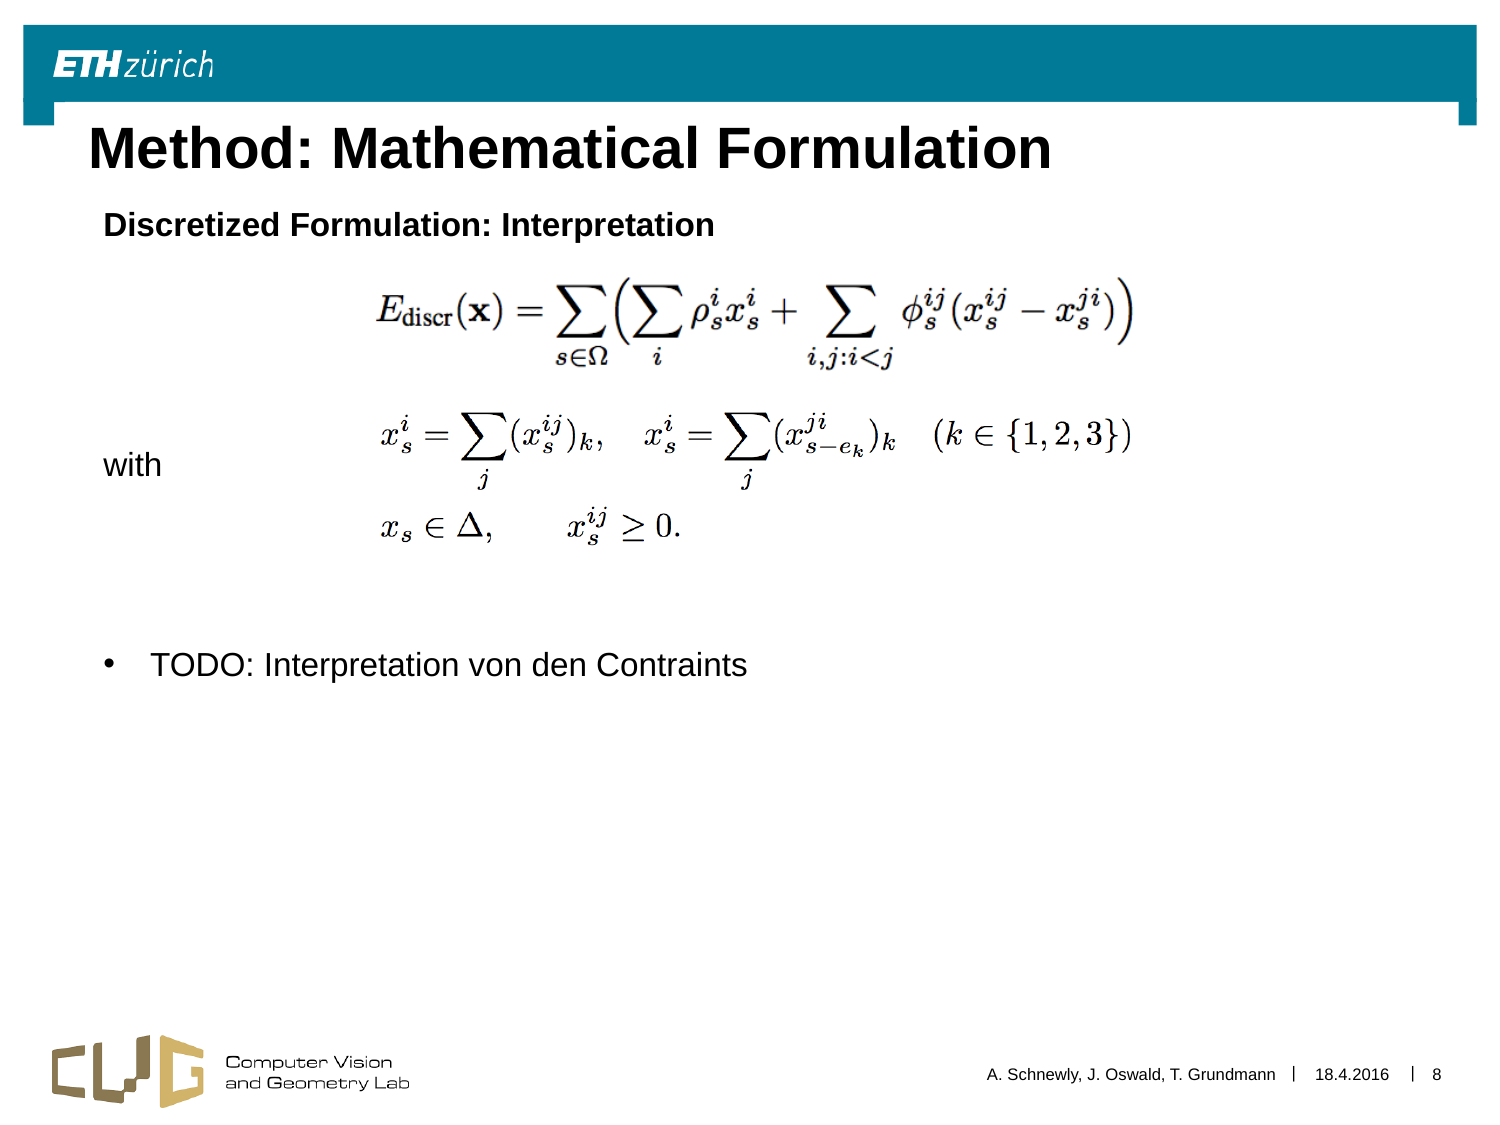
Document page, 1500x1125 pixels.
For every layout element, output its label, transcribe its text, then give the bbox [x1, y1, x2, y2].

picture [52, 1035, 409, 1108]
slide_number 8 [1415, 1034, 1459, 1112]
picture [339, 255, 1160, 385]
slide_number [1302, 1034, 1403, 1112]
text_box Discretized Formulation: Interpretation with TODO: Interpretation von den Contraints [88, 196, 1447, 810]
footer A. Schnewly, J. Oswald, T. Grundmann [750, 1034, 1277, 1112]
picture [372, 408, 1135, 551]
title Method: Mathematical Formulation [64, 101, 1459, 262]
